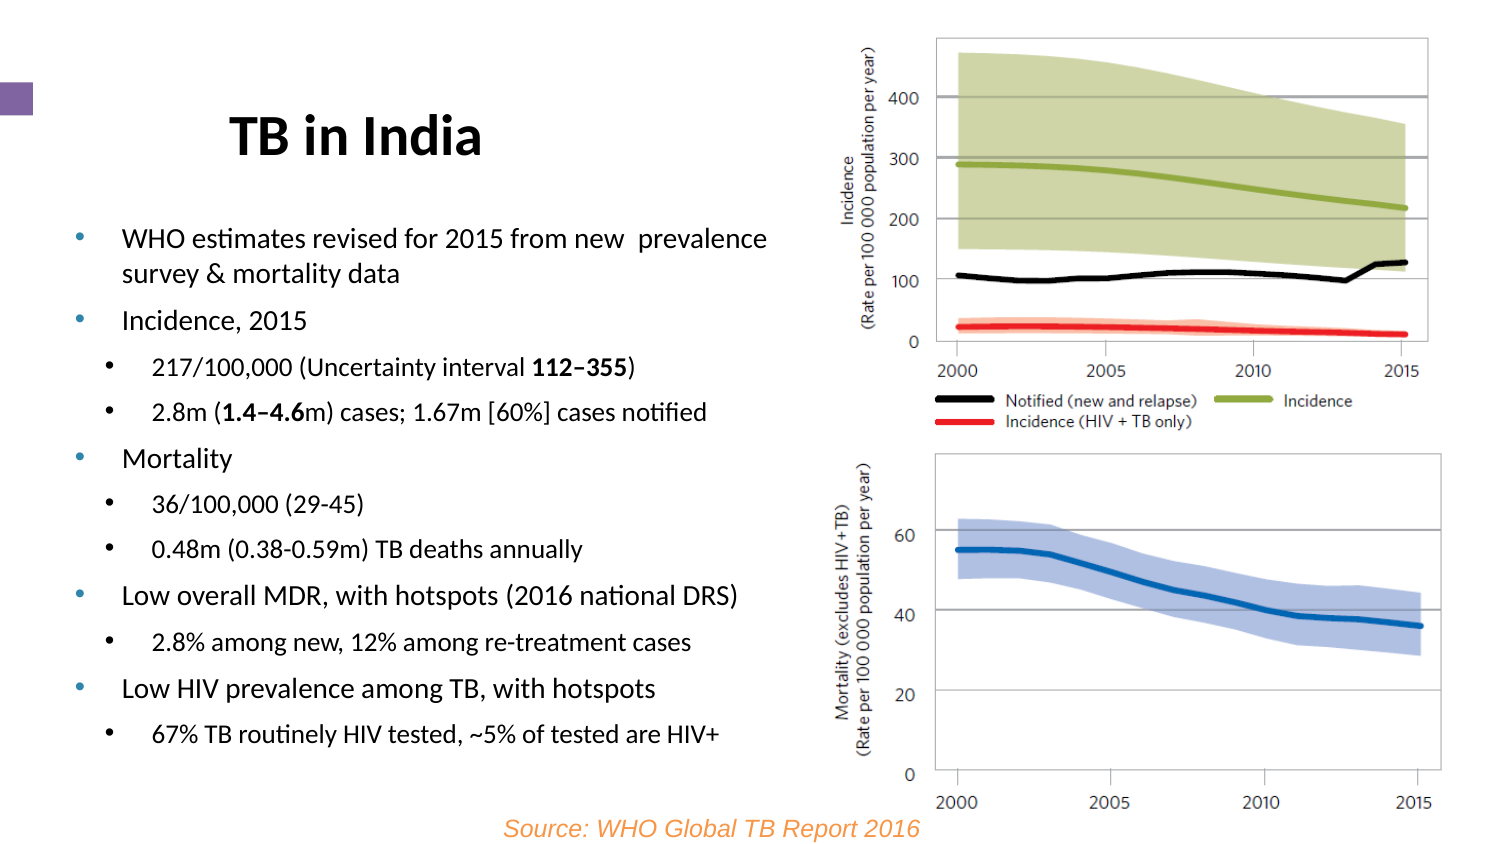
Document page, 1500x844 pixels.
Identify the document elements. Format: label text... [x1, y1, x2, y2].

list WHO estimates revised for 2015 from new prevalence survey & mortality data Incidence, 2015 217/100,000 (Uncertainty interval 112–355) 2.8m (1.4–4.6m) cases; 1.67m [60%] cases notified Mortality 36/100,000 (29-45) 0.48m (0.38-0.59m) TB deaths annually Low overall MDR, with hotspots (2016 national DRS) 2.8% among new, 12% among re-treatment cases Low HIV prevalence among TB, with hotspots 67% TB routinely HIV tested, ~5% of tested are HIV+ [59, 211, 804, 768]
title TB in India [59, 79, 654, 186]
text_box Source: WHO Global TB Report 2016 [503, 812, 654, 844]
picture [818, 13, 1465, 830]
